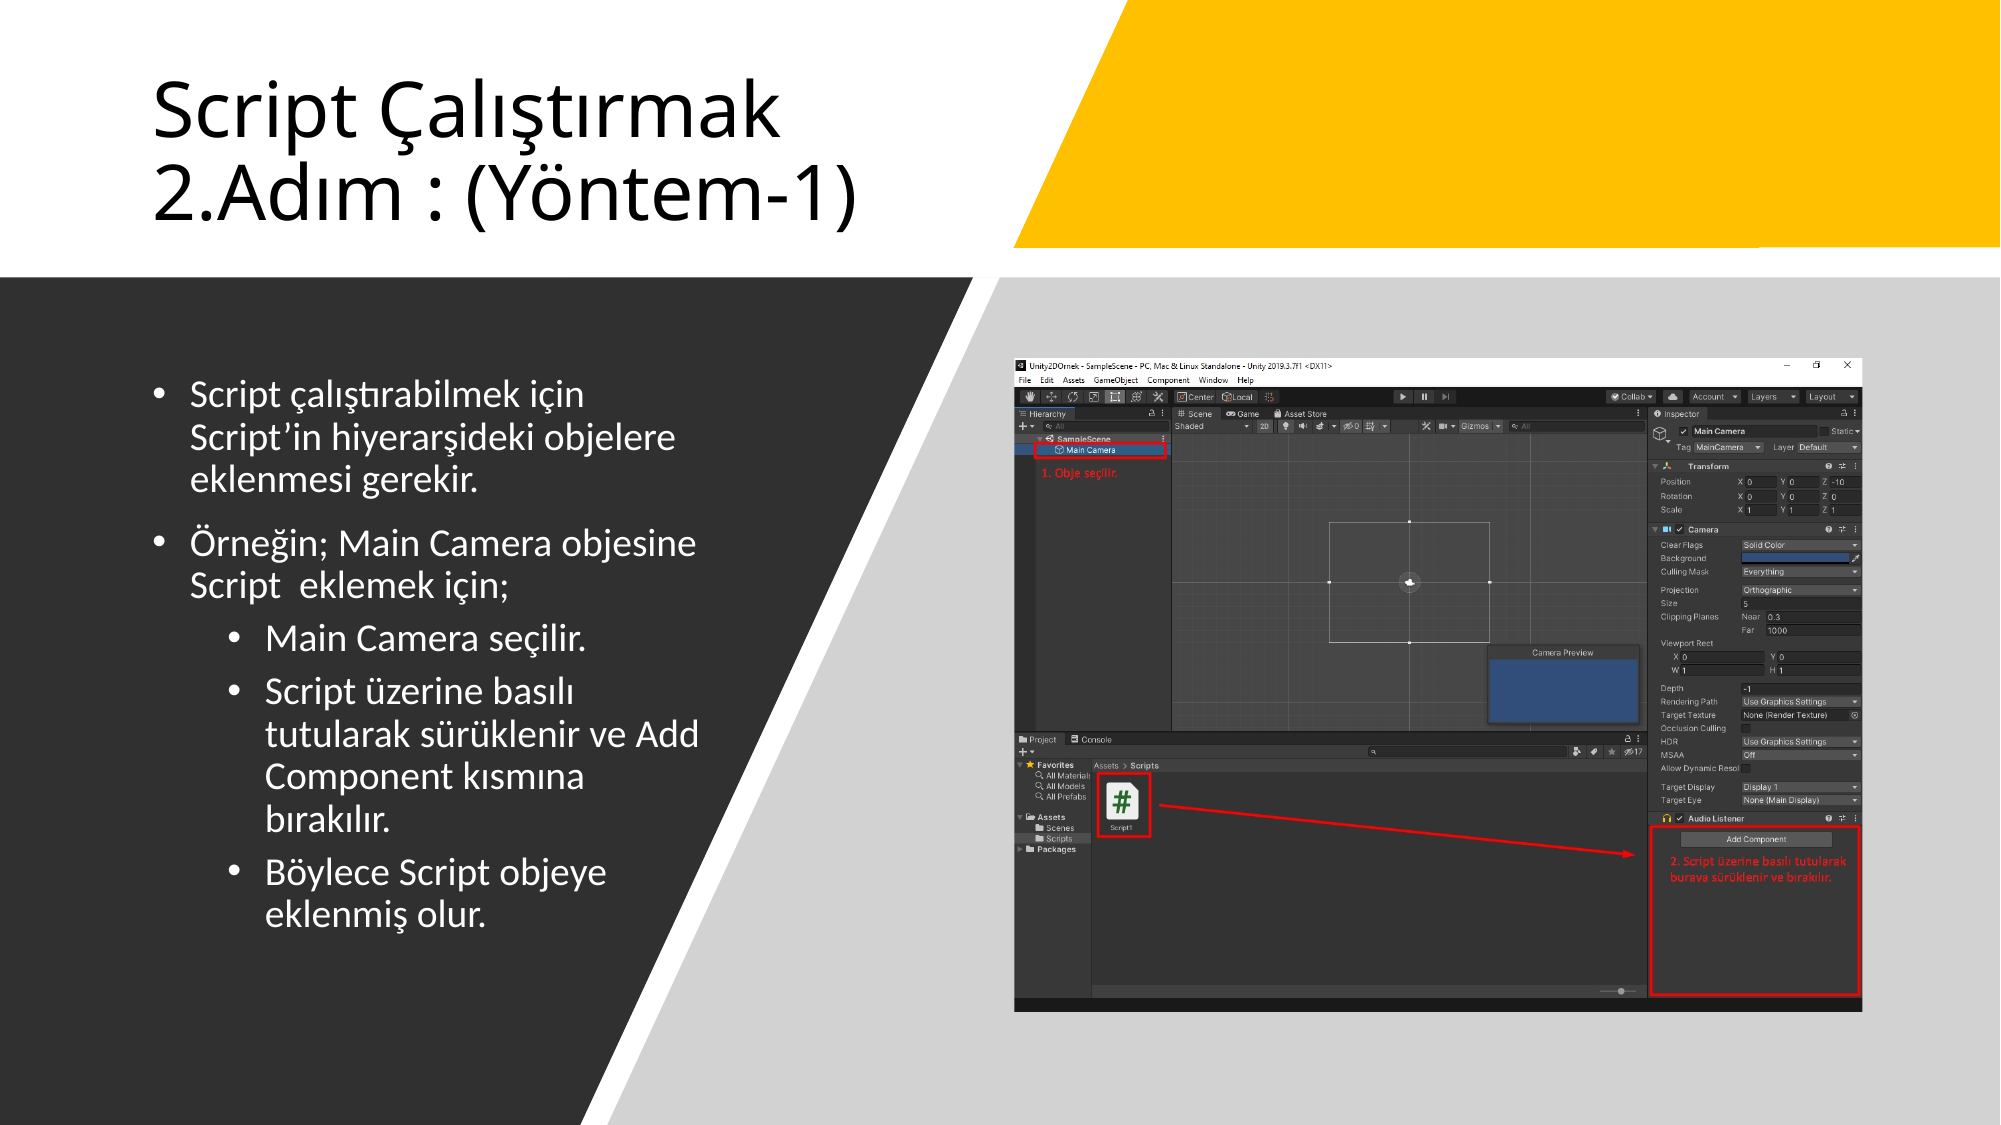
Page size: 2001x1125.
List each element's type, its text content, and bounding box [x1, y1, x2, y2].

title Script Çalıştırmak 2.Adım : (Yöntem-1) [137, 59, 1014, 248]
text_box [606, 276, 2000, 1125]
text_box [1011, 0, 2000, 249]
list Script çalıştırabilmek için Script’in hiyerarşideki objelere eklenmesi gerekir. Örneğin; Main Camera objesine Script eklemek için; Main Camera seçilir. Script üzerine basılı tutularak sürüklenir ve Add Component kısmına bırakılır. Böylece Script objeye eklenmiş olur. [137, 356, 729, 954]
picture [1014, 358, 1863, 1012]
text_box [0, 276, 975, 1125]
